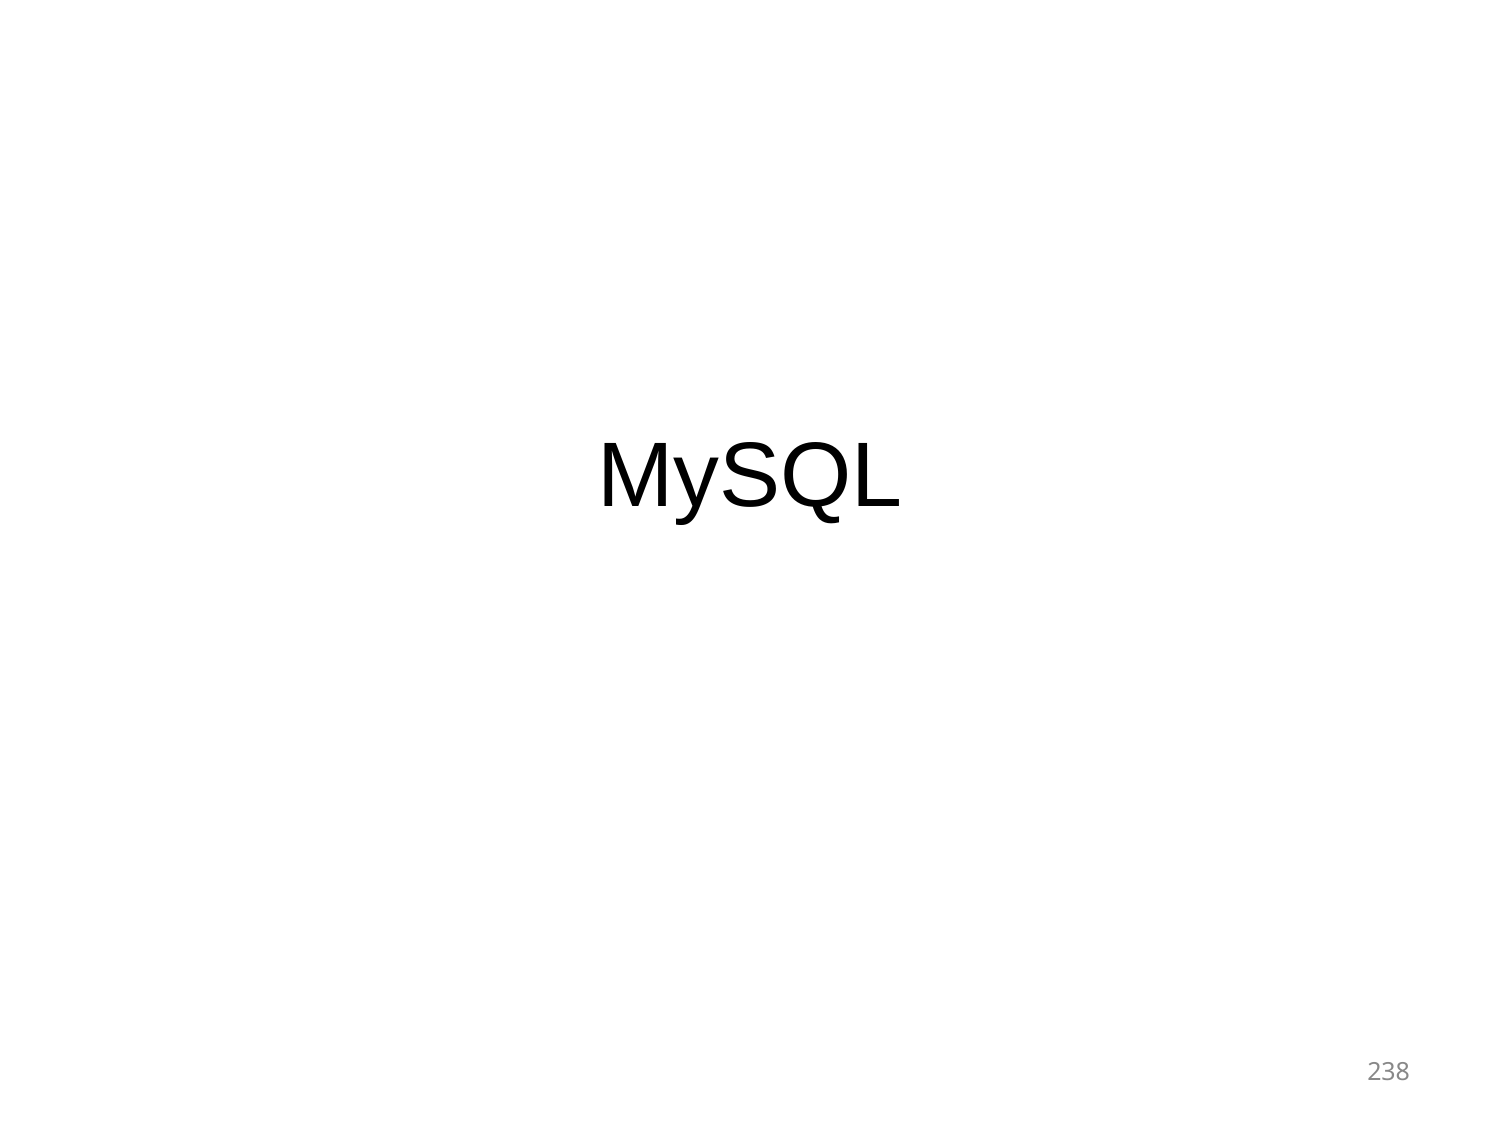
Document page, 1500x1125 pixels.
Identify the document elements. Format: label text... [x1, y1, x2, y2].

slide_number 238 [1074, 1042, 1425, 1103]
title MySQL [112, 349, 1388, 591]
